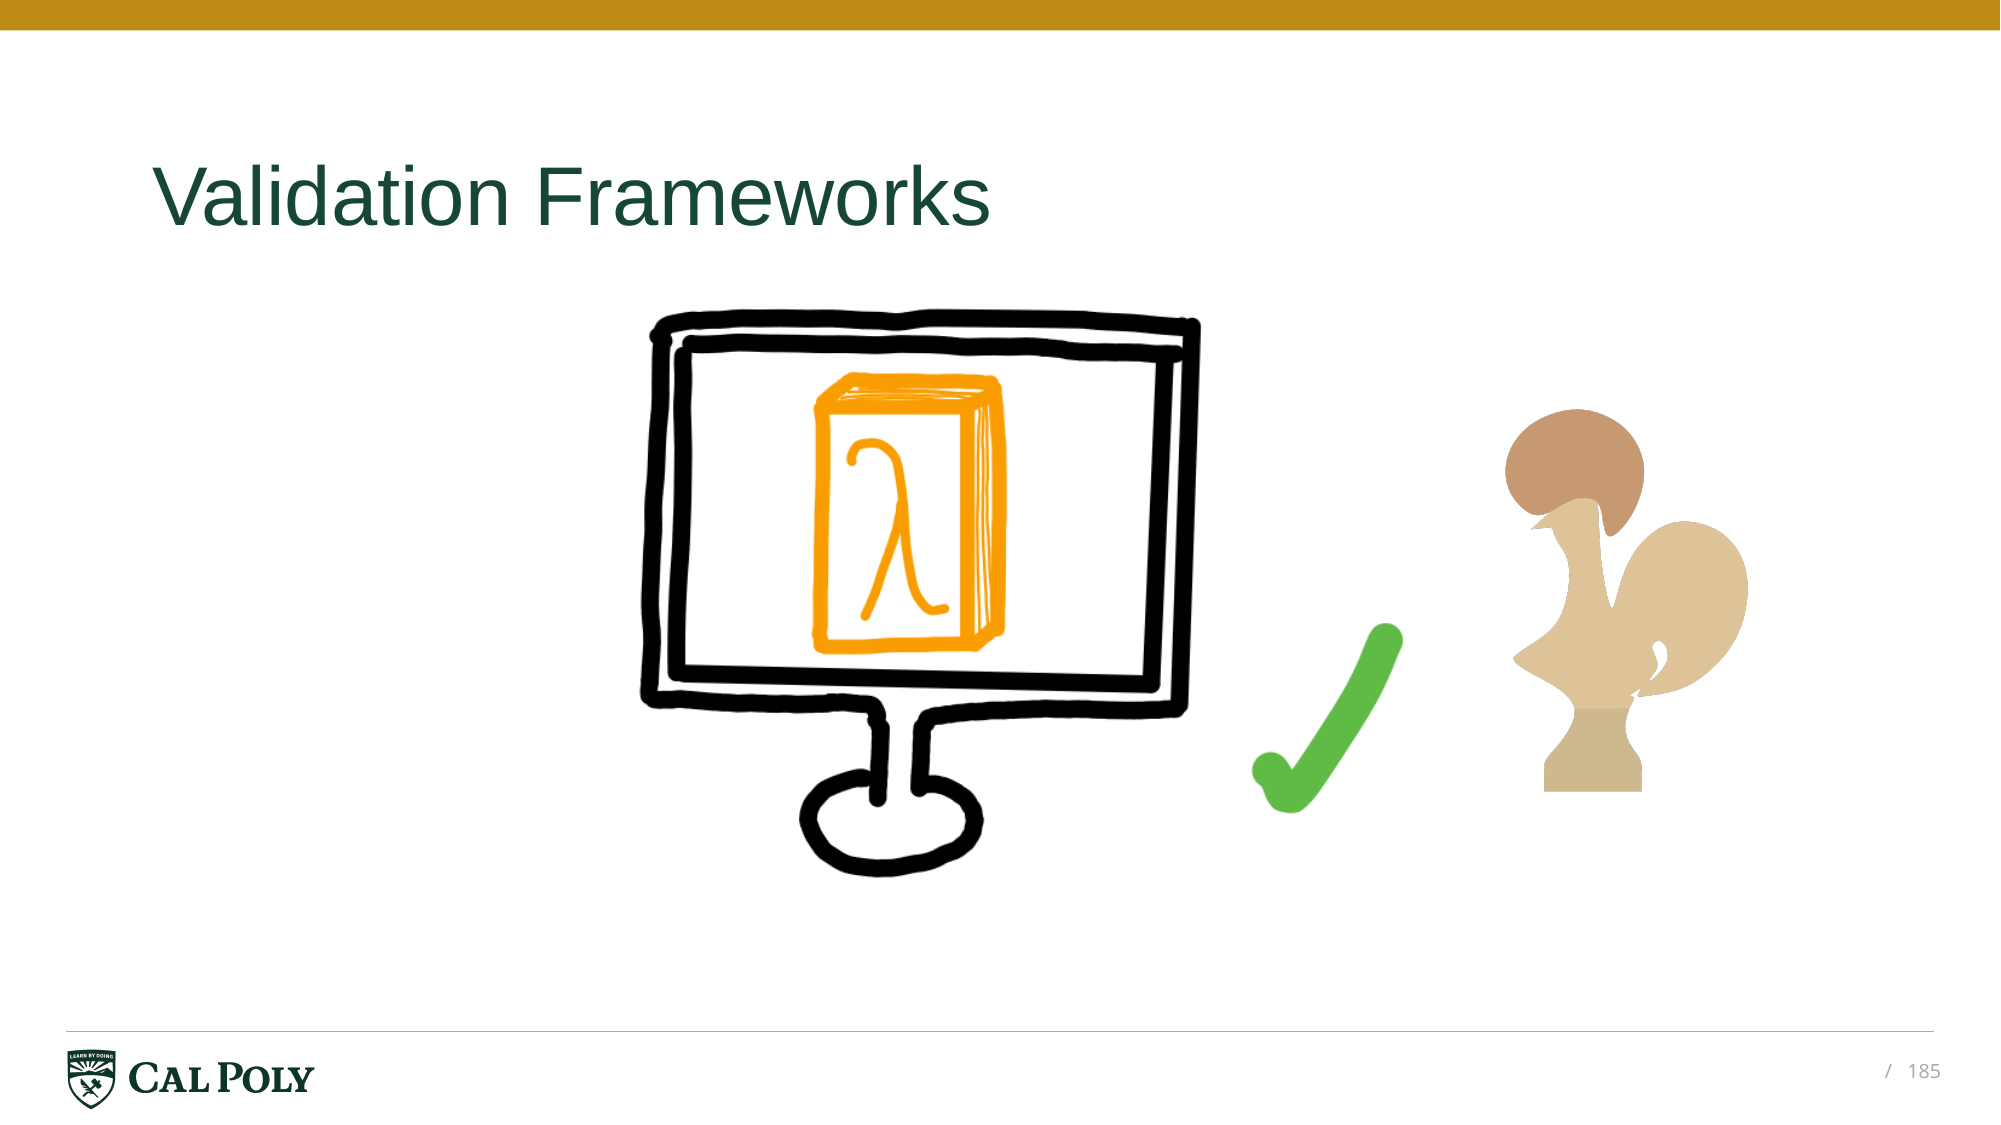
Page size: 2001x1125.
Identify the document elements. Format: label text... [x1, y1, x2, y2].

picture [578, 289, 1422, 921]
picture [1486, 375, 1772, 834]
picture [43, 1025, 338, 1125]
title Validation Frameworks [137, 147, 1888, 250]
slide_number / 185 [1866, 1041, 1956, 1102]
